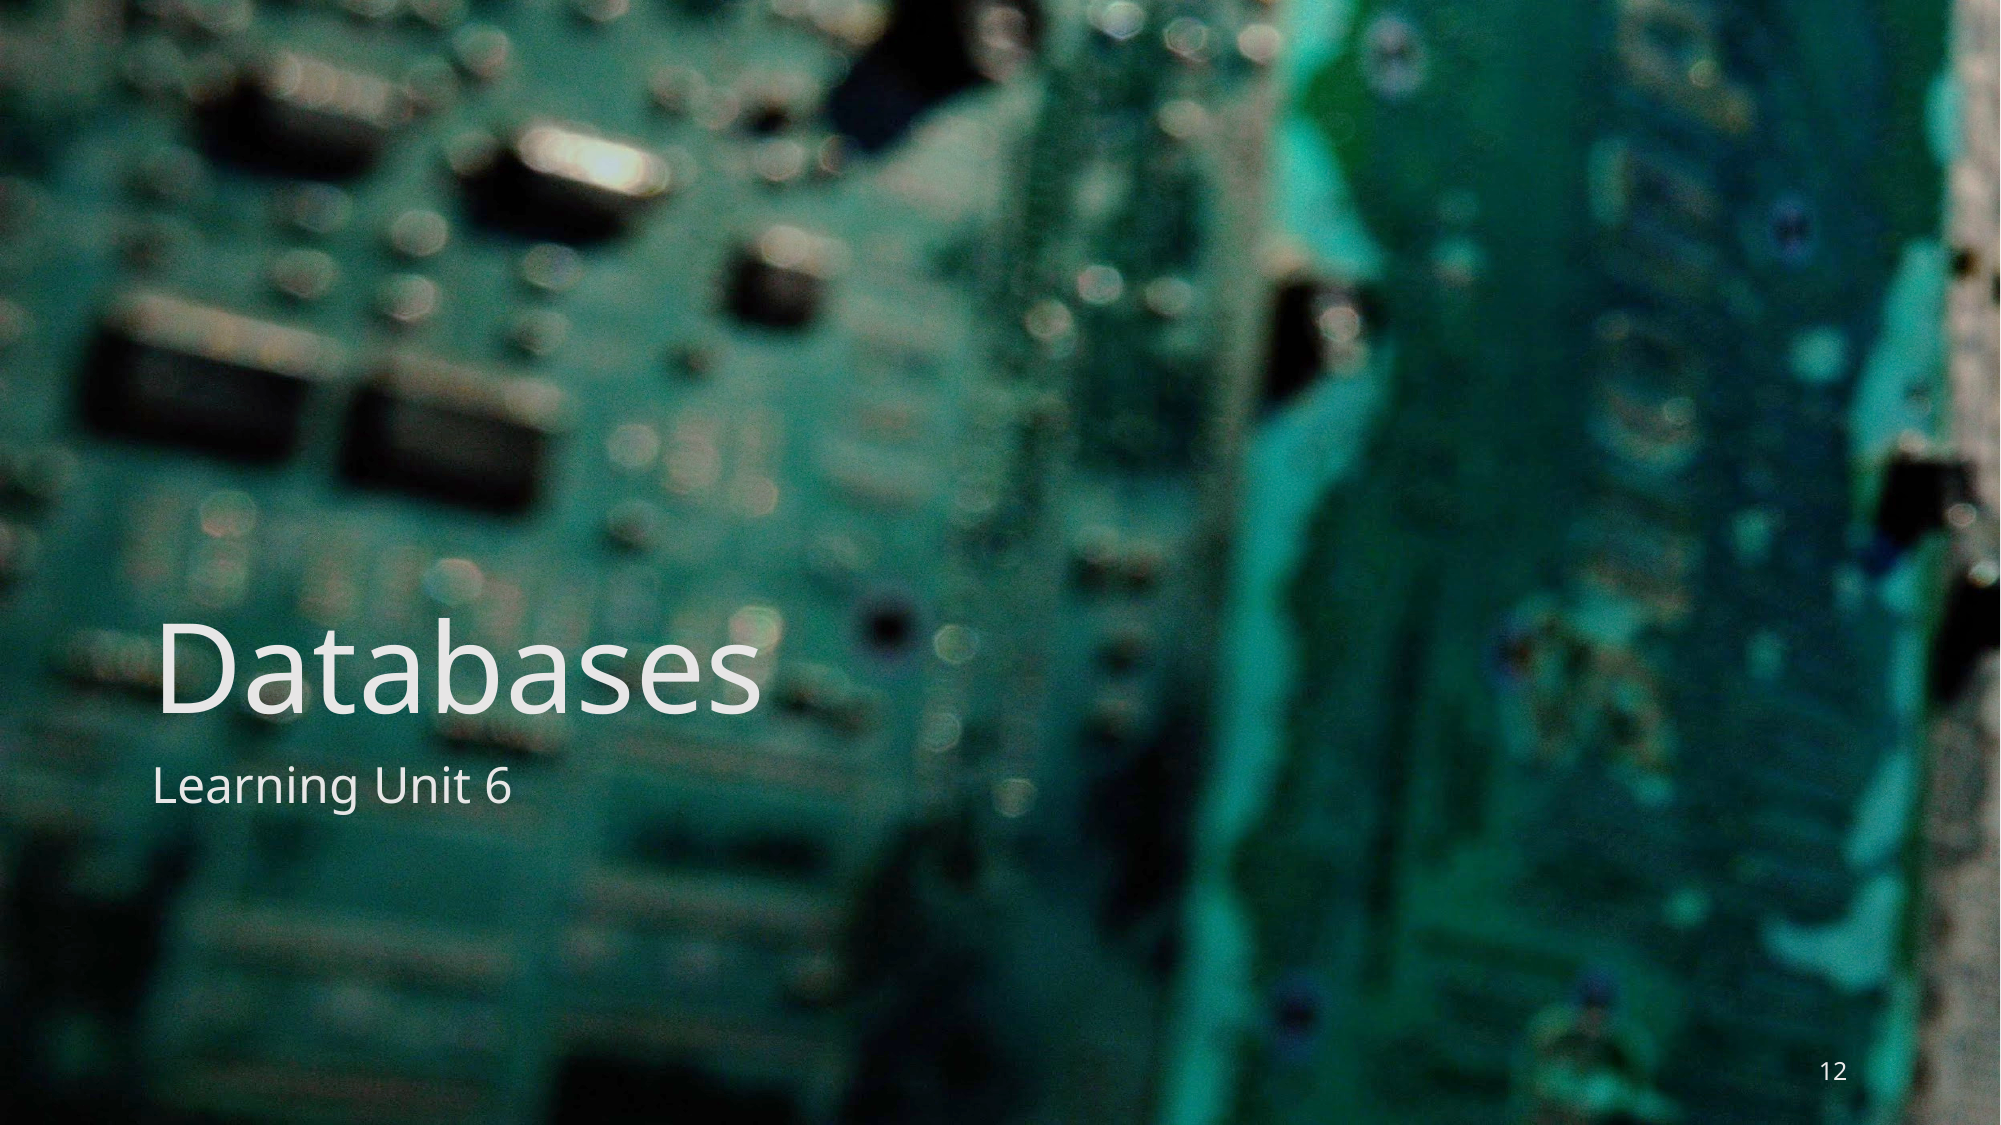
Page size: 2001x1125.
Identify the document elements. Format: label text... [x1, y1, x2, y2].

title Databases [136, 280, 1862, 749]
list Learning Unit 6 [136, 752, 1862, 999]
slide_number 12 [1412, 1042, 1863, 1103]
picture [0, 0, 2001, 1125]
